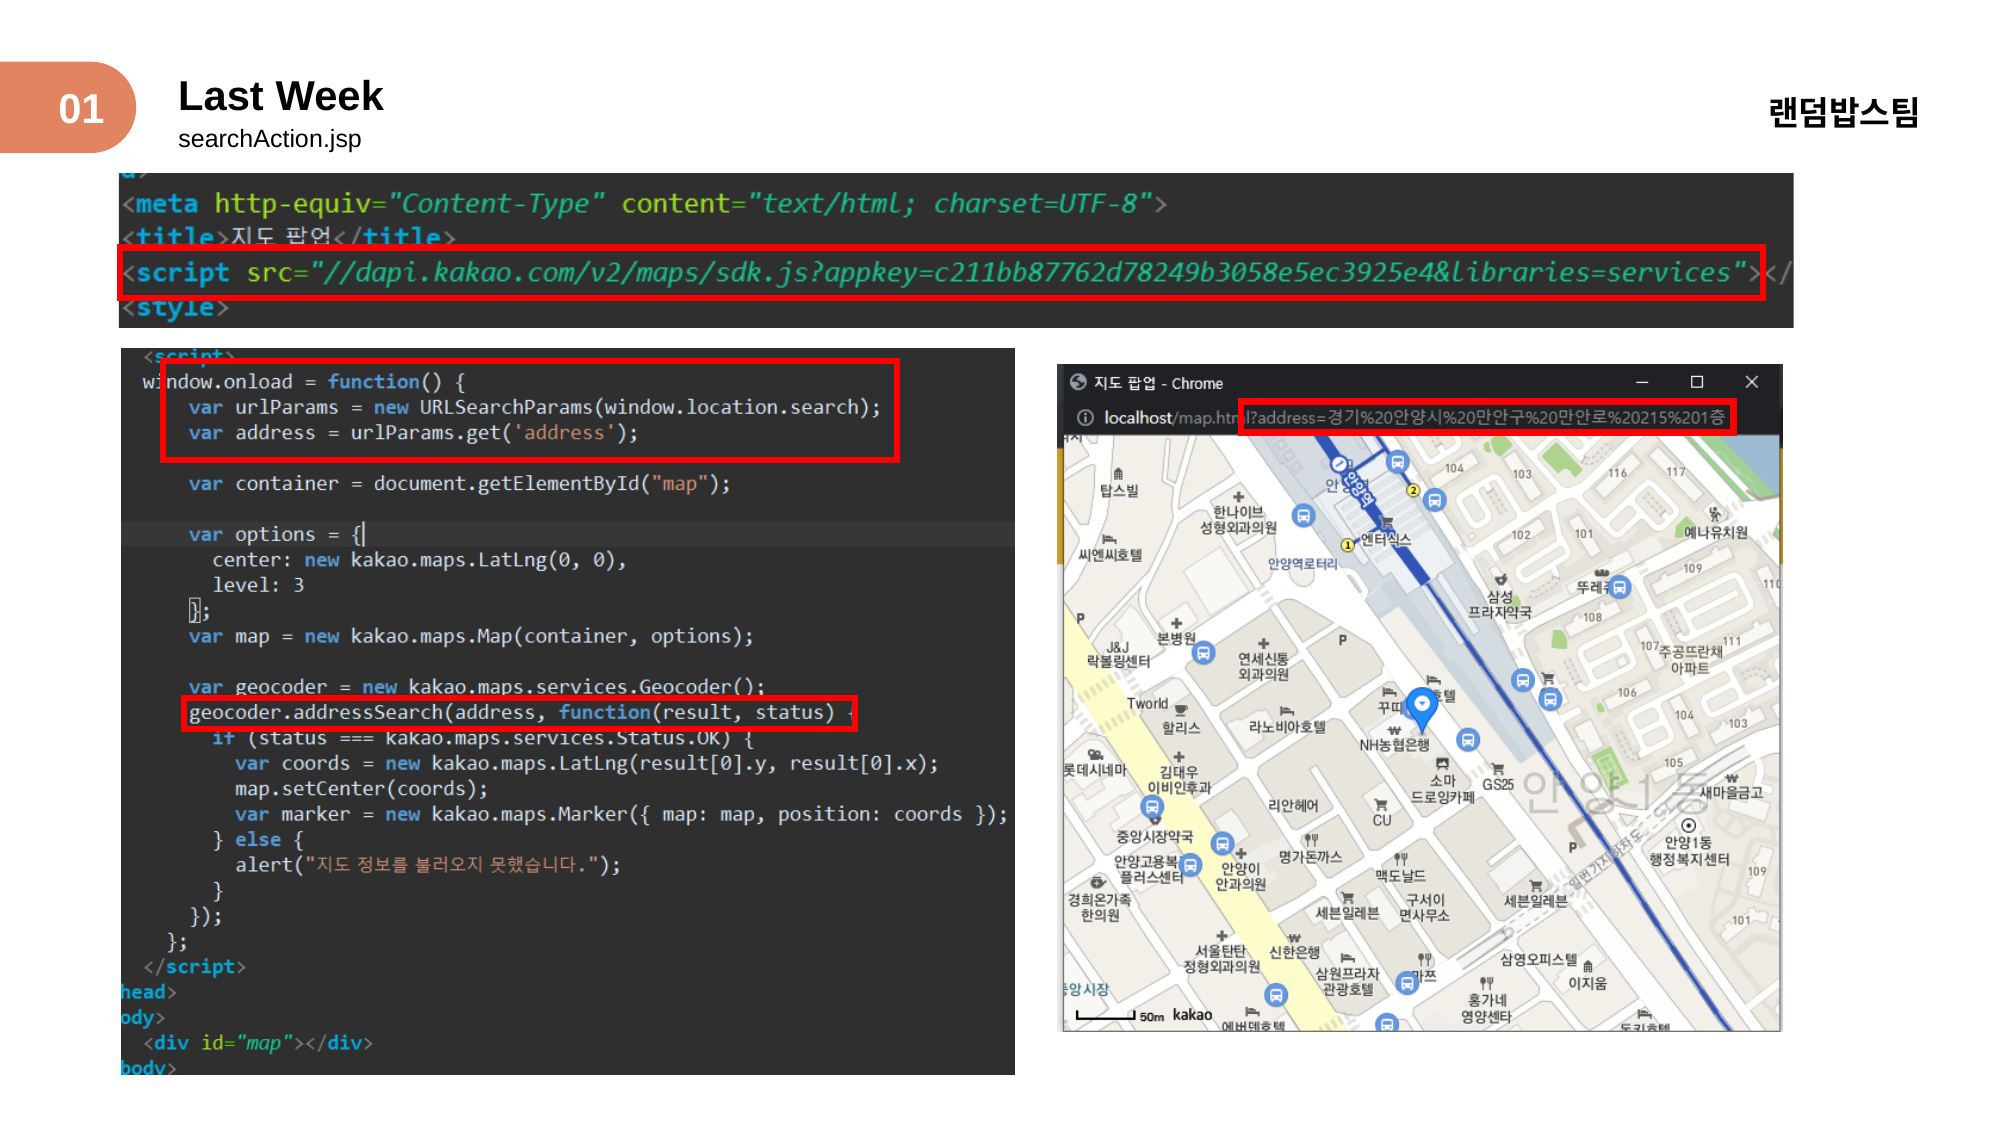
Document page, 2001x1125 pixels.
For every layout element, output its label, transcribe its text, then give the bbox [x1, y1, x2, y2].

picture [118, 173, 1794, 328]
text_box Last Week [163, 61, 400, 127]
text_box 01 [43, 74, 120, 140]
picture [121, 348, 1016, 1075]
text_box searchAction.jsp [163, 114, 378, 160]
text_box 랜덤밥스팀 [1753, 84, 1936, 140]
picture [1057, 364, 1783, 1032]
text_box [0, 60, 138, 155]
